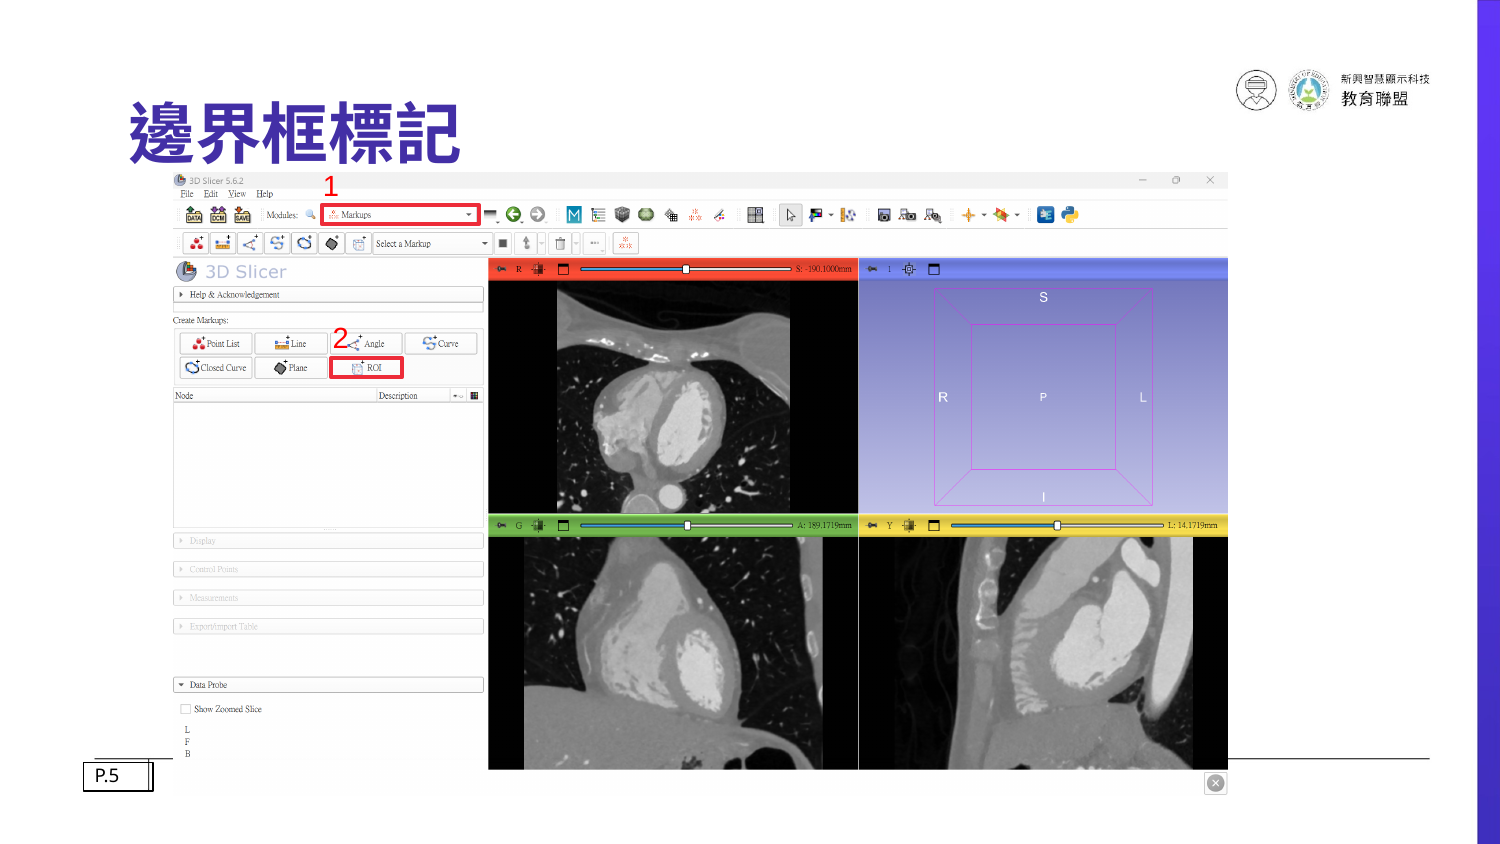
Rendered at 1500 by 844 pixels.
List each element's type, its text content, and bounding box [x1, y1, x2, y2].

slide_number P.5 [83, 762, 153, 792]
picture [0, 0, 1500, 844]
text_box 1 [308, 160, 355, 170]
title 邊界框標記 [117, 101, 1194, 173]
